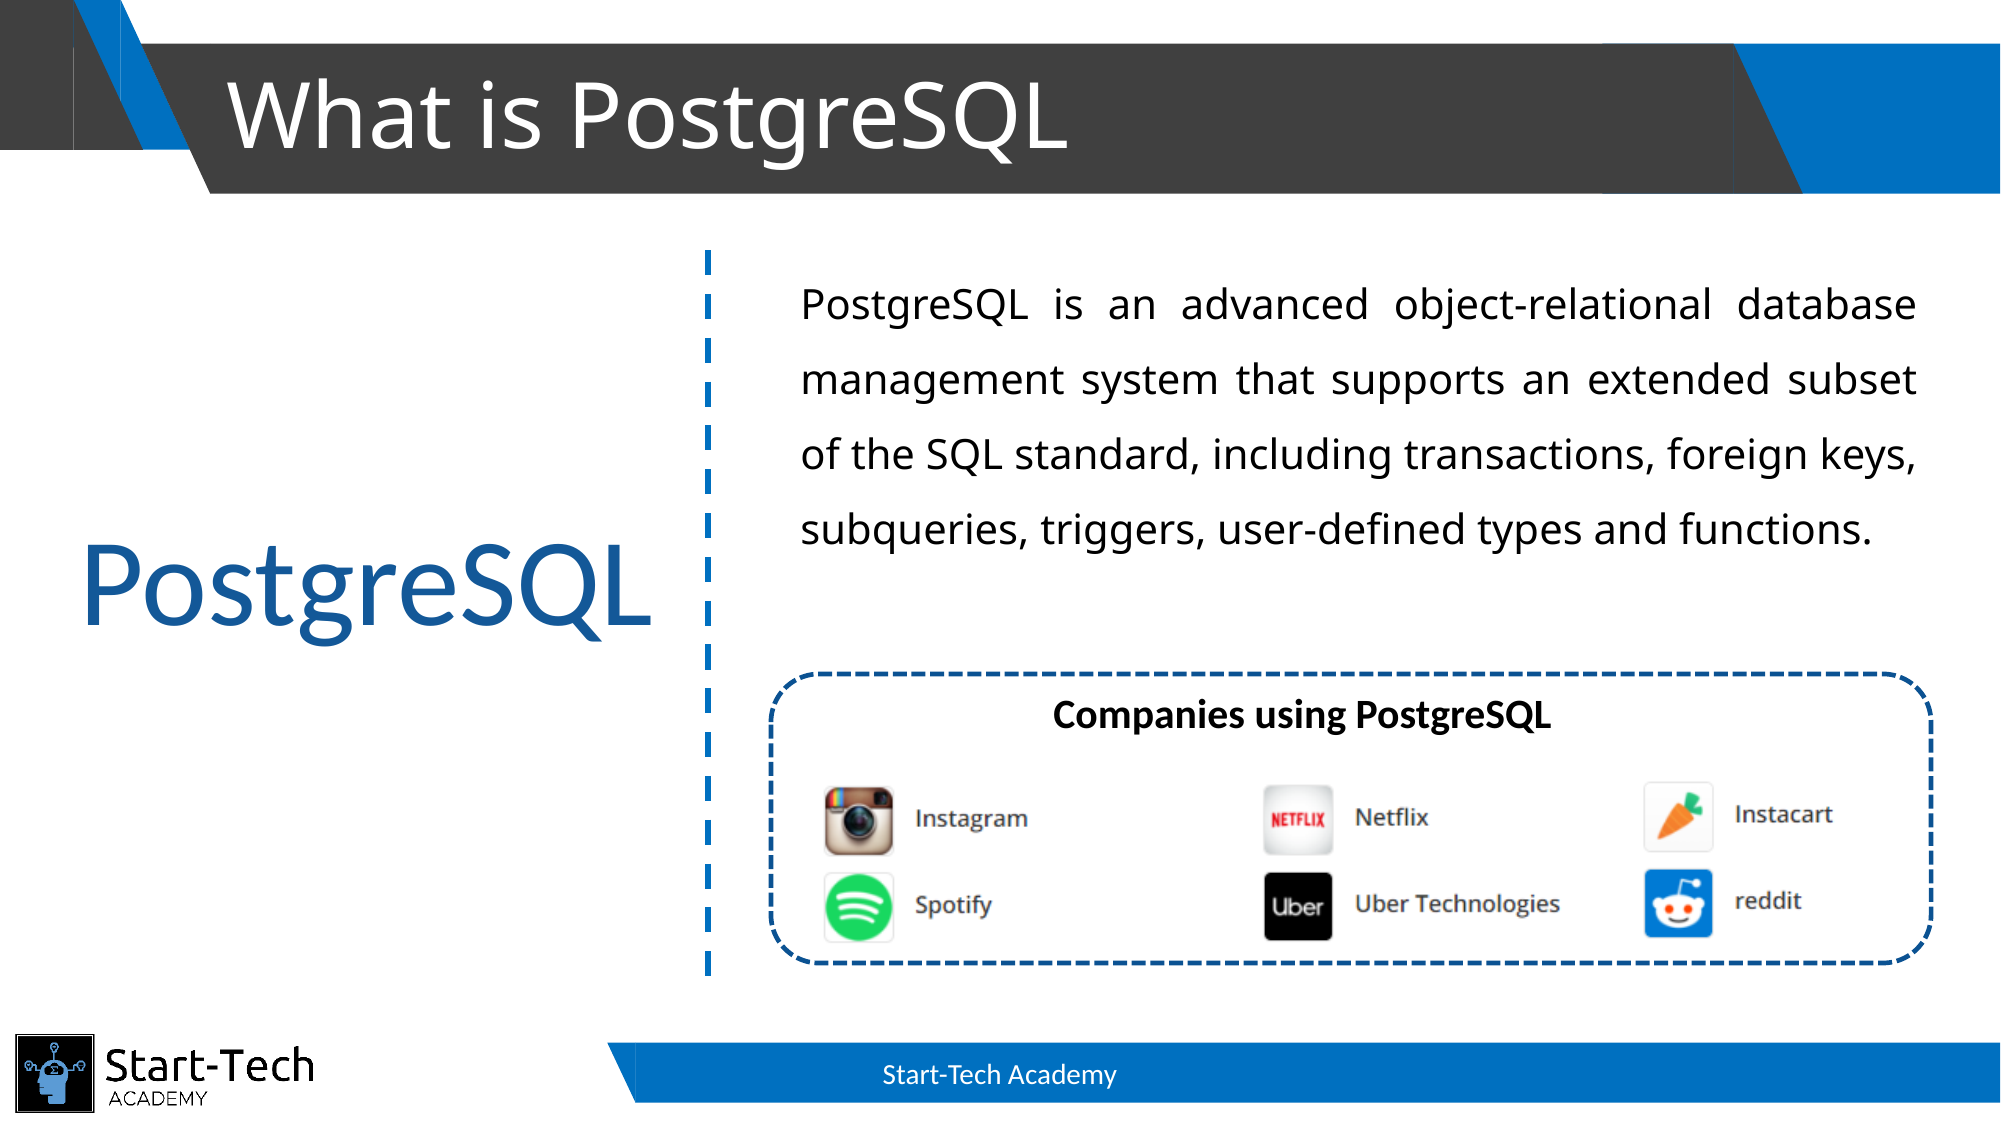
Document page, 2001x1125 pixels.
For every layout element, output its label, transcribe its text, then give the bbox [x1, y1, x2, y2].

picture [5, 1023, 333, 1123]
title What is PostgreSQL [211, 9, 1734, 228]
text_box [770, 673, 2000, 964]
footer Start-Tech Academy [662, 1042, 1338, 1103]
text_box PostgreSQL [58, 493, 676, 658]
text_box PostgreSQL is an advanced object-relational database management system that supports an extended subset of the SQL standard, including transactions, foreign keys, subqueries, triggers, user-defined types and functions. [742, 245, 1933, 561]
